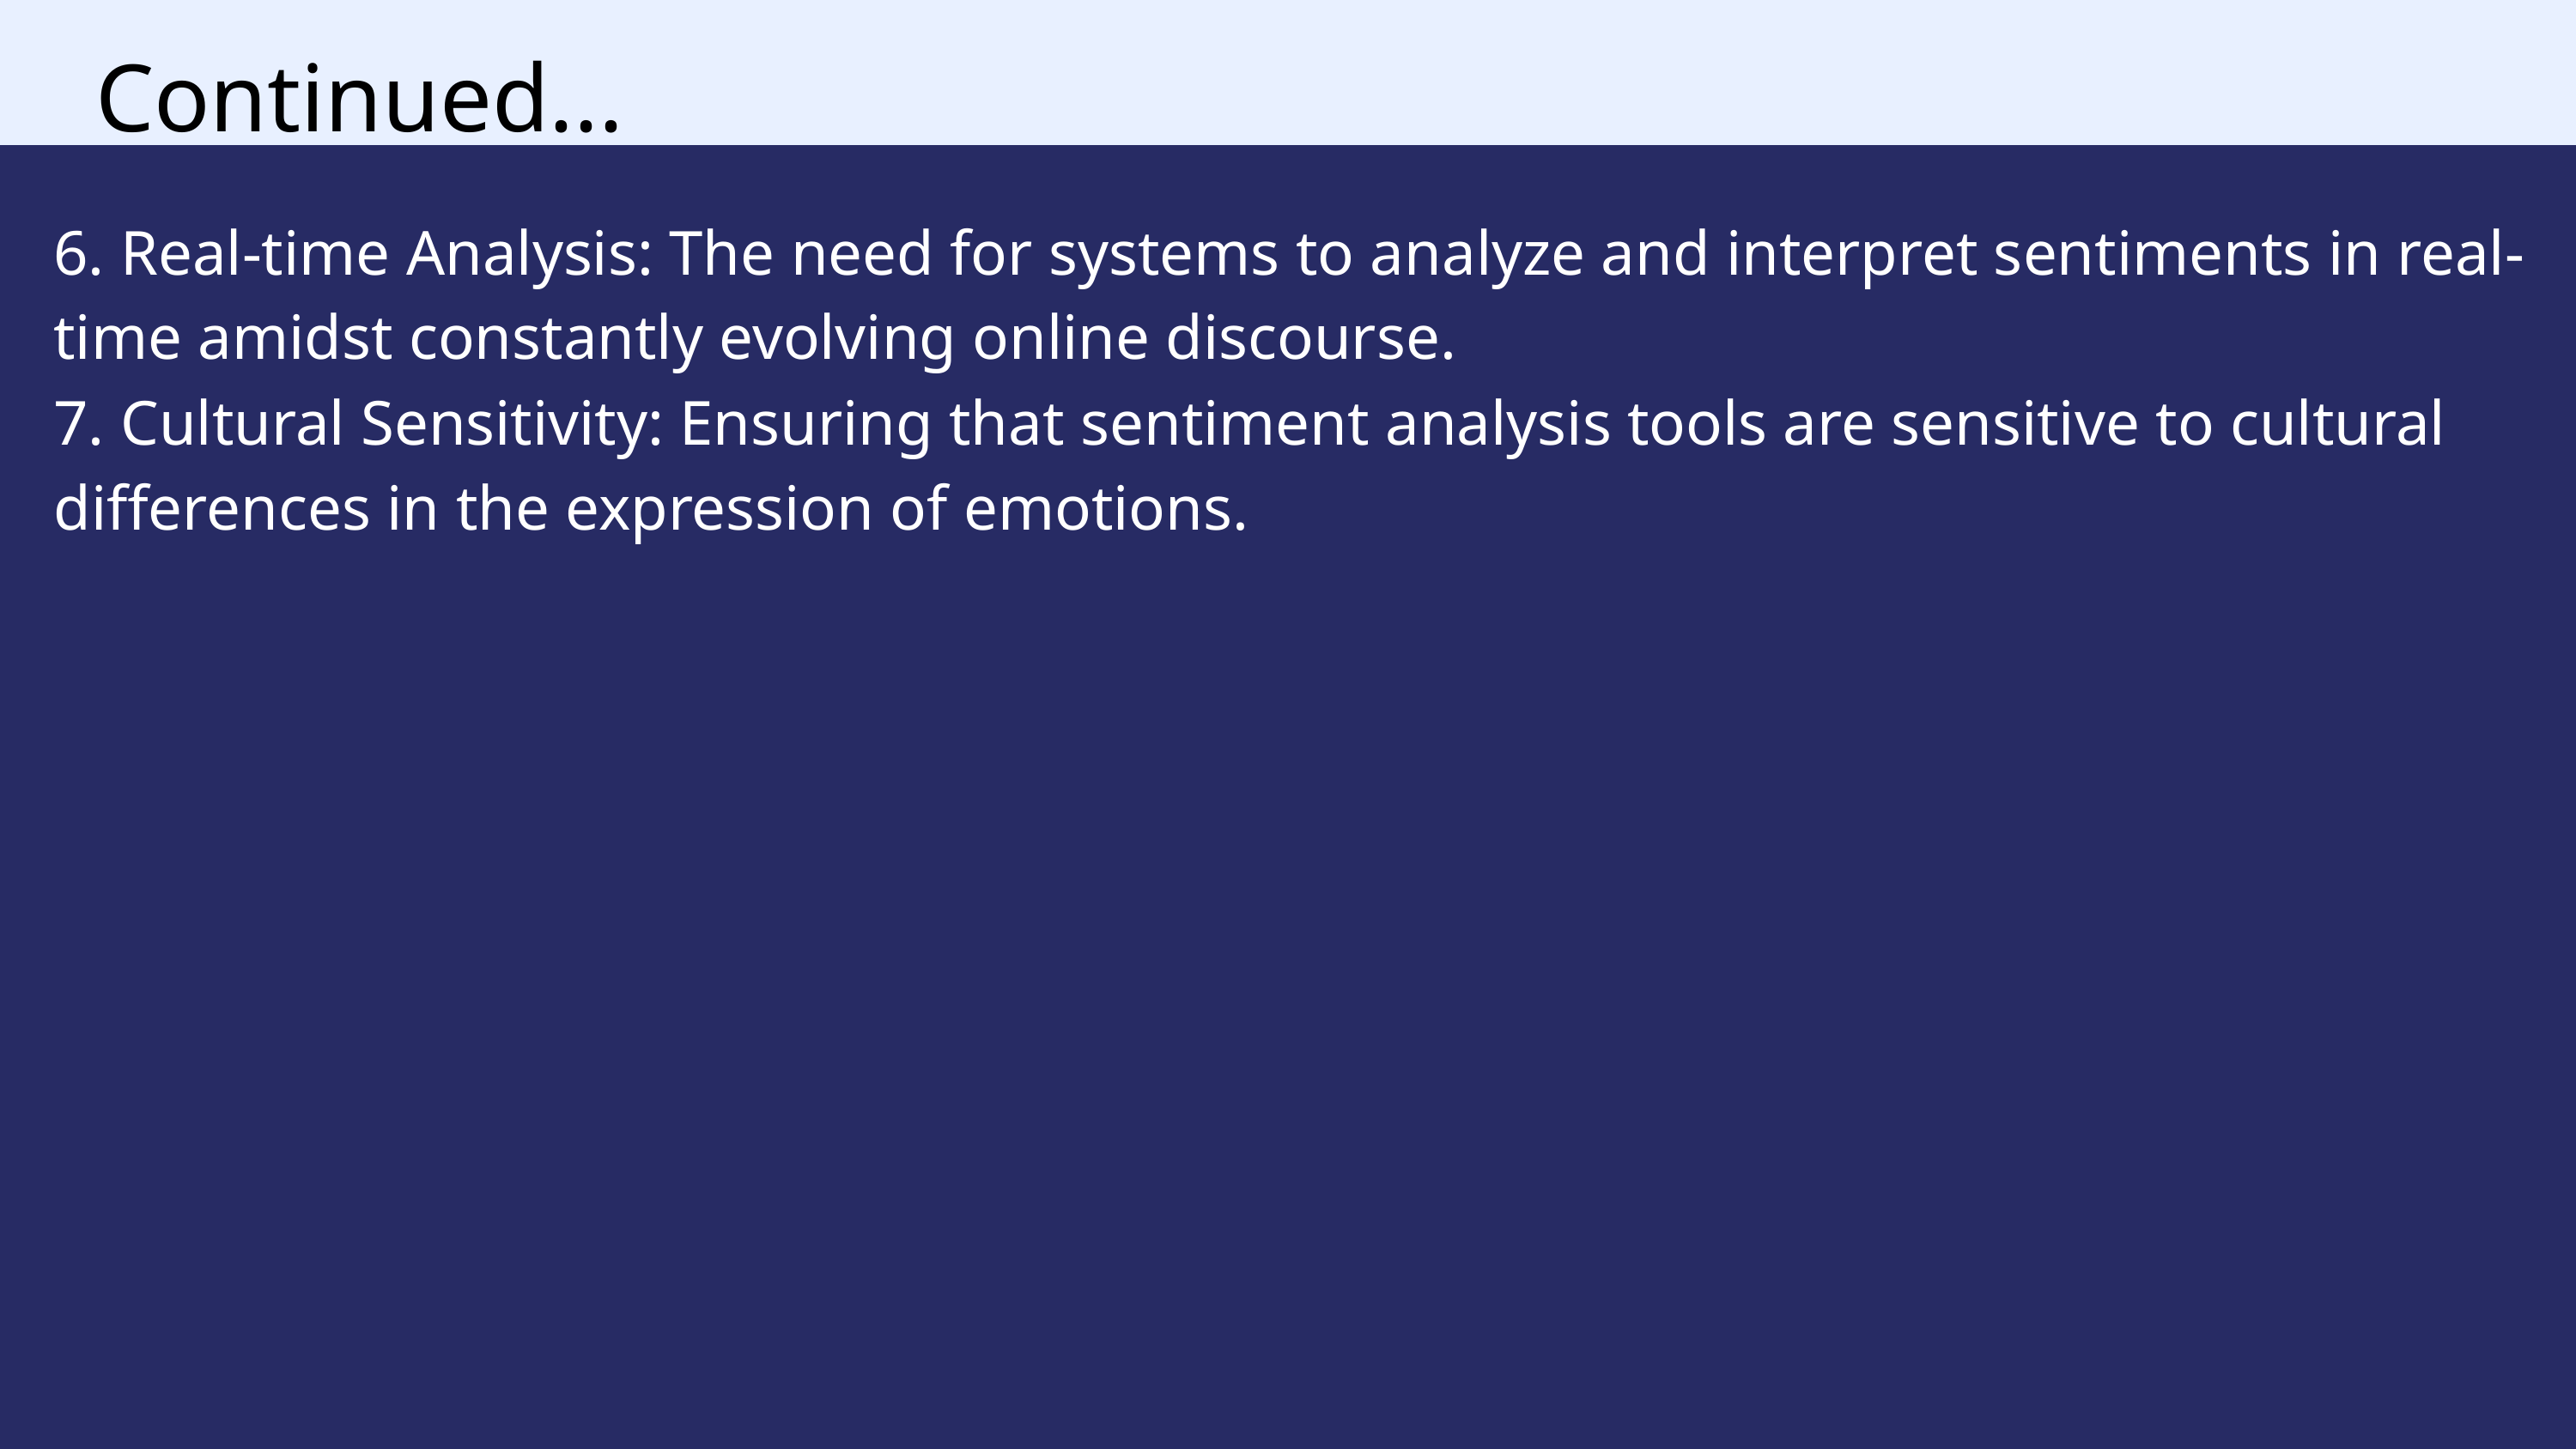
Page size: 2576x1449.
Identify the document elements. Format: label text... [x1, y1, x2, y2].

text_box 6. Real-time Analysis: The need for systems to analyze and interpret sentiments in real-time amidst constantly evolving online discourse. 7. Cultural Sensitivity: Ensuring that sentiment analysis tools are sensitive to cultural differences in the expression of emotions. [53, 201, 2576, 712]
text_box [0, 0, 2576, 145]
